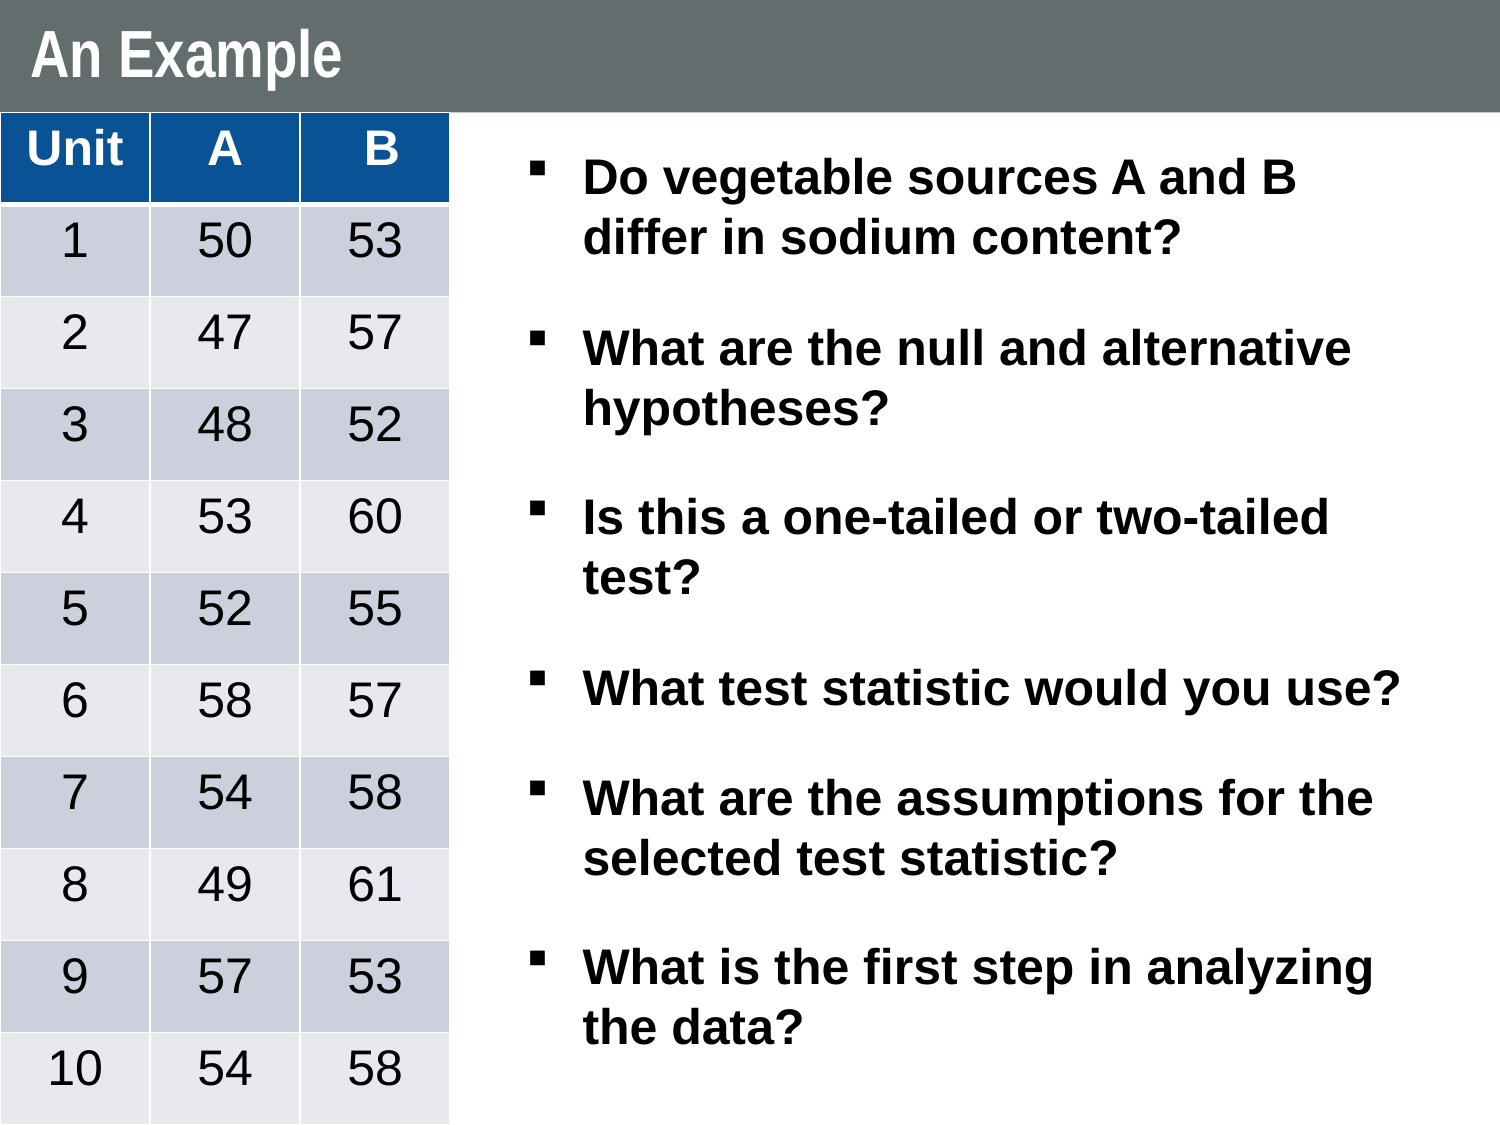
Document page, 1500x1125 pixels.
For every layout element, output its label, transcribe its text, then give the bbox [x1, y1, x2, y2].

table_cell 3 [1, 389, 149, 480]
table_cell 50 [151, 207, 299, 296]
table_cell 53 [151, 481, 299, 572]
table_cell 60 [301, 481, 449, 572]
table_cell 52 [301, 389, 449, 480]
table_cell 5 [1, 573, 149, 664]
table_cell 6 [1, 665, 149, 756]
table_cell 1 [1, 207, 149, 296]
table_cell 7 [1, 757, 149, 848]
table_cell 53 [301, 207, 449, 296]
table_cell 58 [151, 665, 299, 756]
table_cell 58 [301, 1033, 449, 1124]
table_header Unit [1, 113, 149, 202]
text_box Do vegetable sources A and B differ in sodium content? What are the null and alternative hypotheses? Is this a one-tailed or two-tailed test? What test statistic would you use? What are the assumptions for the selected test statistic? What is the first step in analyzing the data? [511, 137, 1449, 1063]
table_header A [151, 113, 299, 202]
table_cell 57 [301, 665, 449, 756]
table_header B [301, 113, 449, 202]
table_cell 53 [301, 941, 449, 1032]
table_cell 2 [1, 297, 149, 388]
table_cell 8 [1, 849, 149, 940]
table_cell 54 [151, 757, 299, 848]
table_cell 4 [1, 481, 149, 572]
table_cell 52 [151, 573, 299, 664]
table_cell 47 [151, 297, 299, 388]
title An Example [0, 0, 1500, 117]
table_cell 58 [301, 757, 449, 848]
table_cell 9 [1, 941, 149, 1032]
table_cell 48 [151, 389, 299, 480]
table_cell 54 [151, 1033, 299, 1124]
table_cell 10 [1, 1033, 149, 1124]
table_cell 57 [301, 297, 449, 388]
table_cell 57 [151, 941, 299, 1032]
table_cell 61 [301, 849, 449, 940]
table_cell 49 [151, 849, 299, 940]
table_cell 55 [301, 573, 449, 664]
